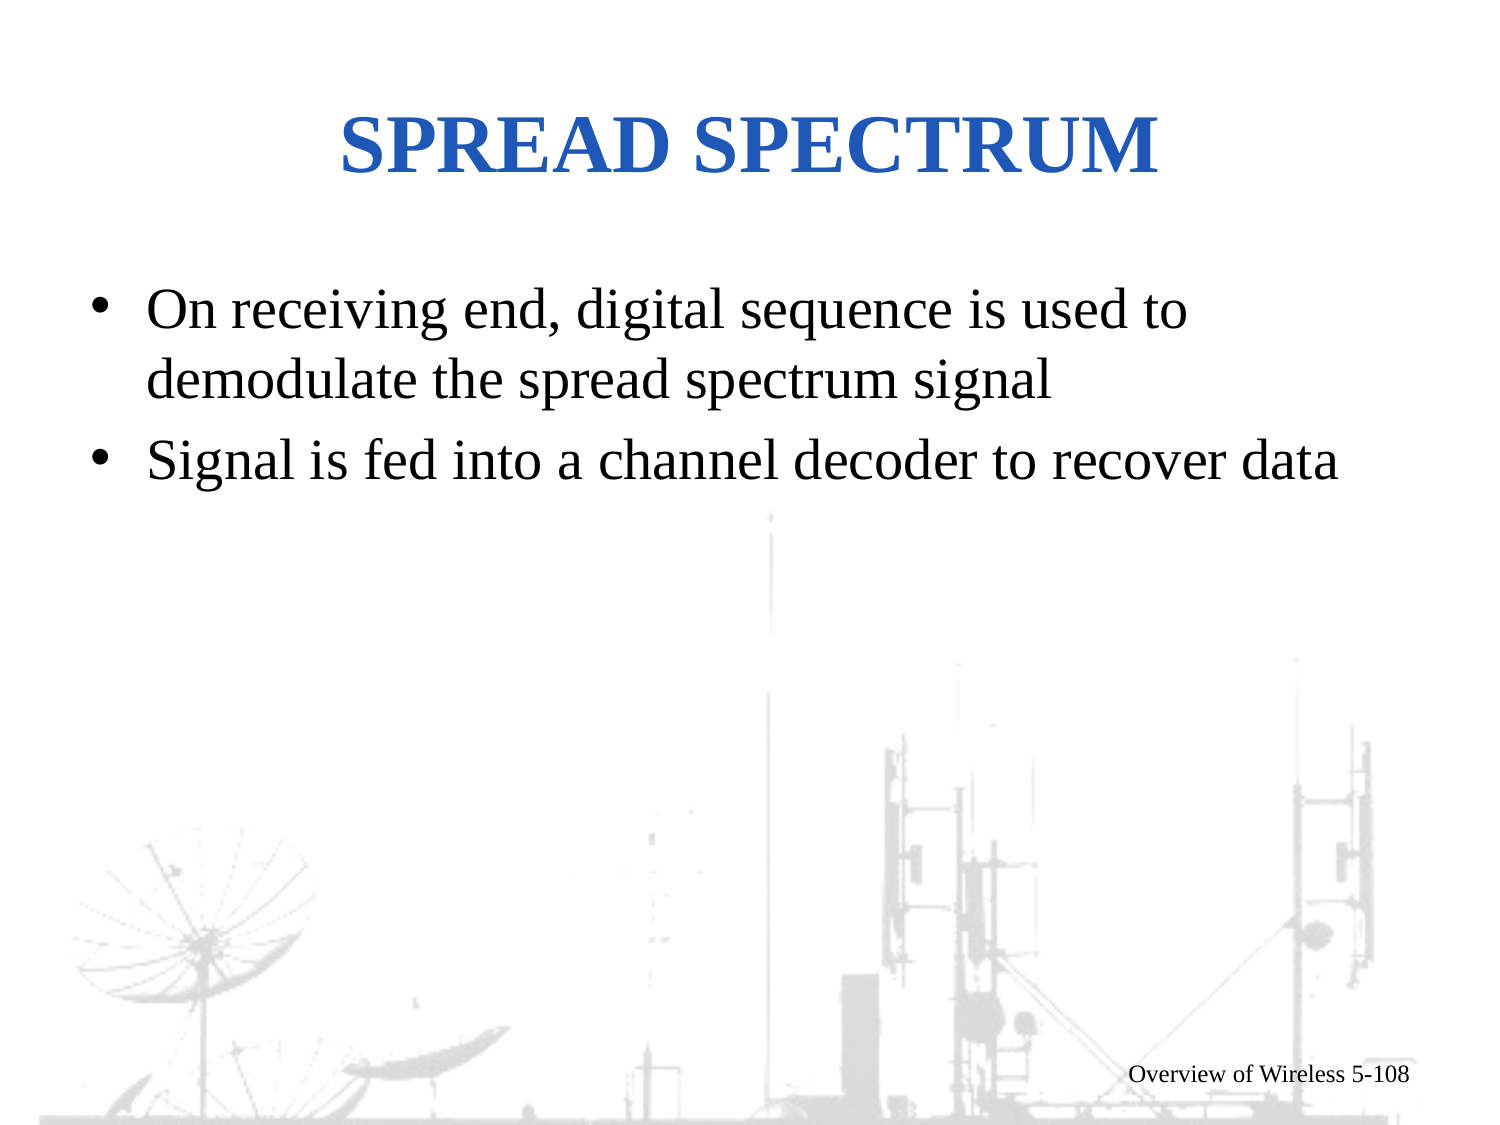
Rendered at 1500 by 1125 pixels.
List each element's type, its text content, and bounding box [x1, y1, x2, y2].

slide_number Overview of Wireless 5-108 [893, 1042, 1425, 1103]
list On receiving end, digital sequence is used to demodulate the spread spectrum signal Signal is fed into a channel decoder to recover data [75, 262, 1425, 1005]
title Spread Spectrum [75, 45, 1425, 233]
